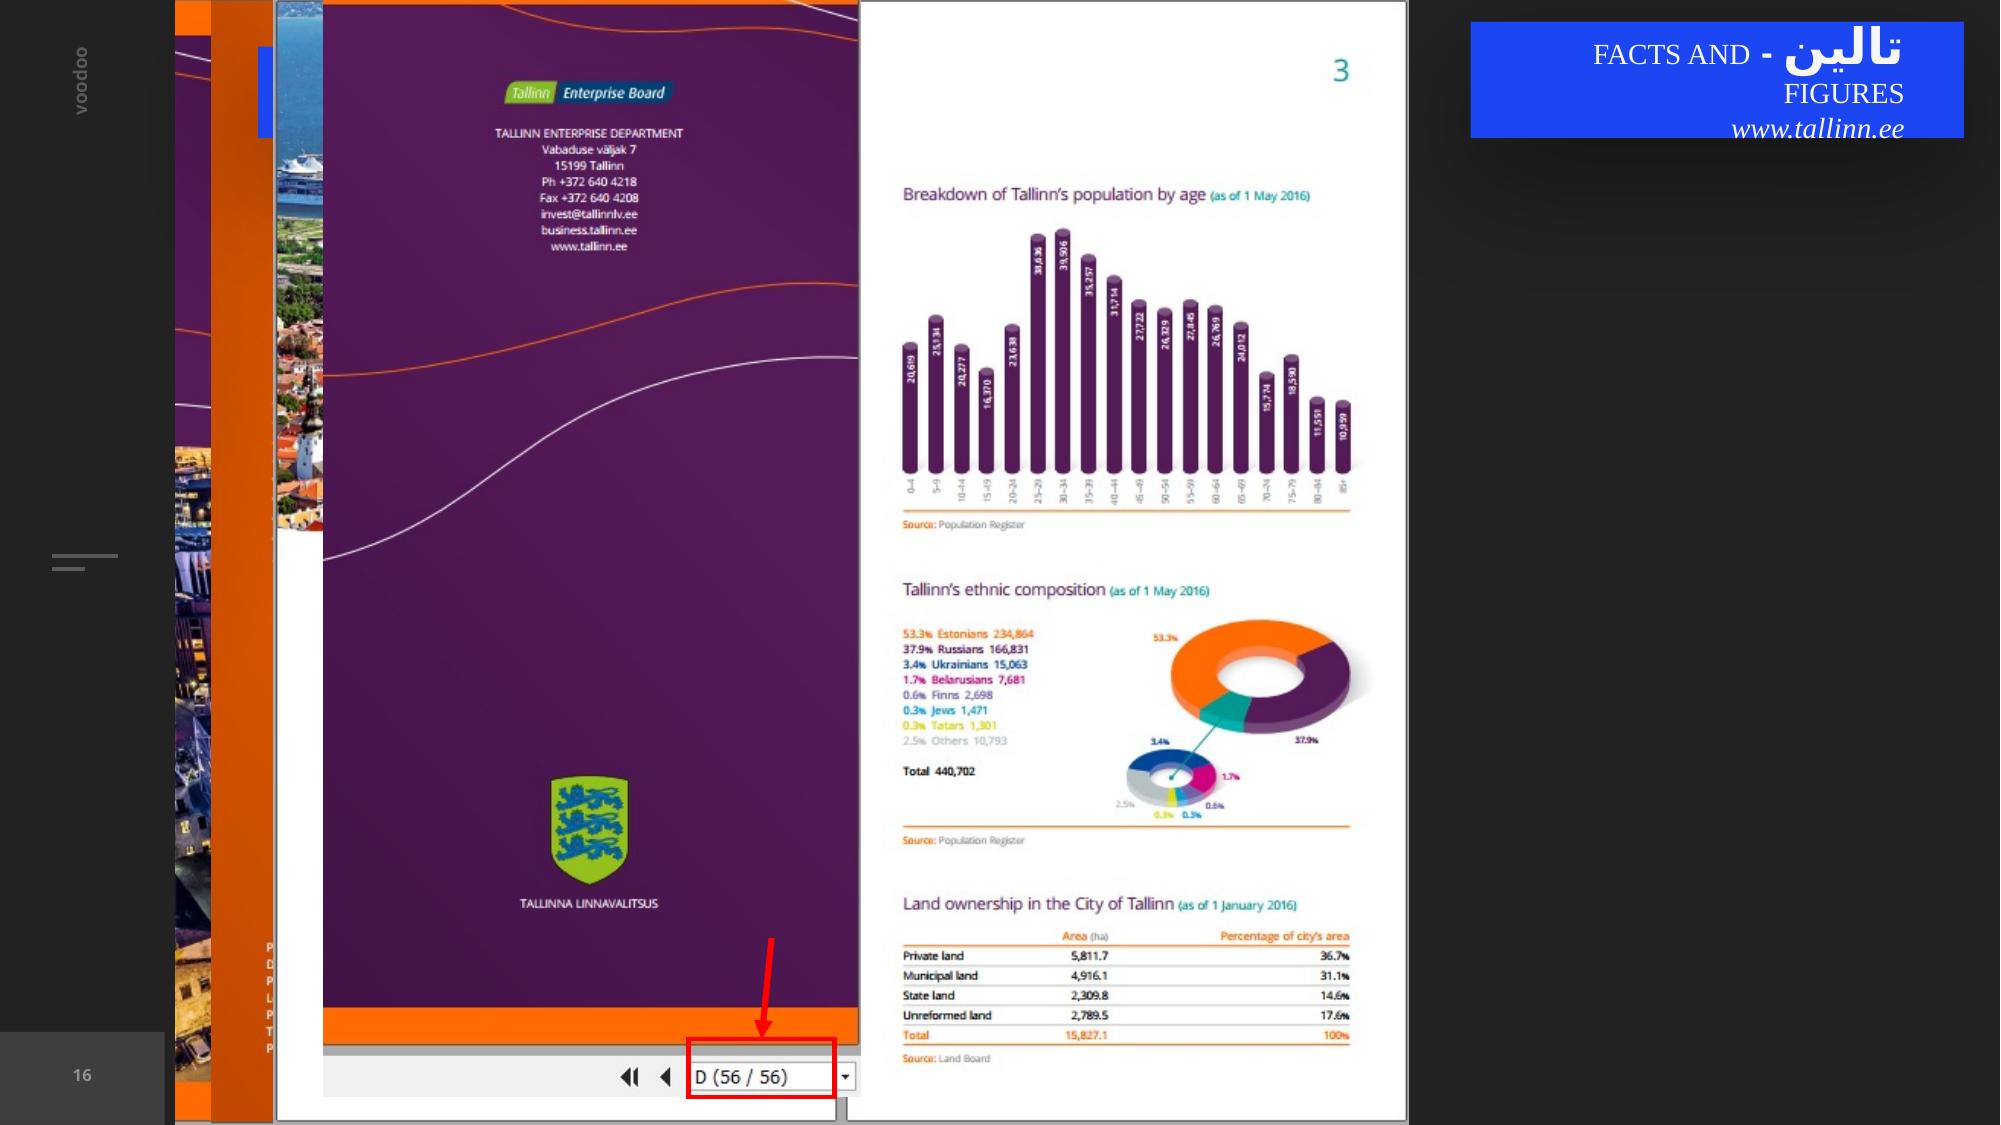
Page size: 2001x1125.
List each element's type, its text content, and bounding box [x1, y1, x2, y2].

text_box تالین - FACTS AND FIGURES www.tallinn.ee [1469, 21, 1965, 139]
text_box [761, 937, 772, 1040]
picture [175, 0, 1409, 1125]
